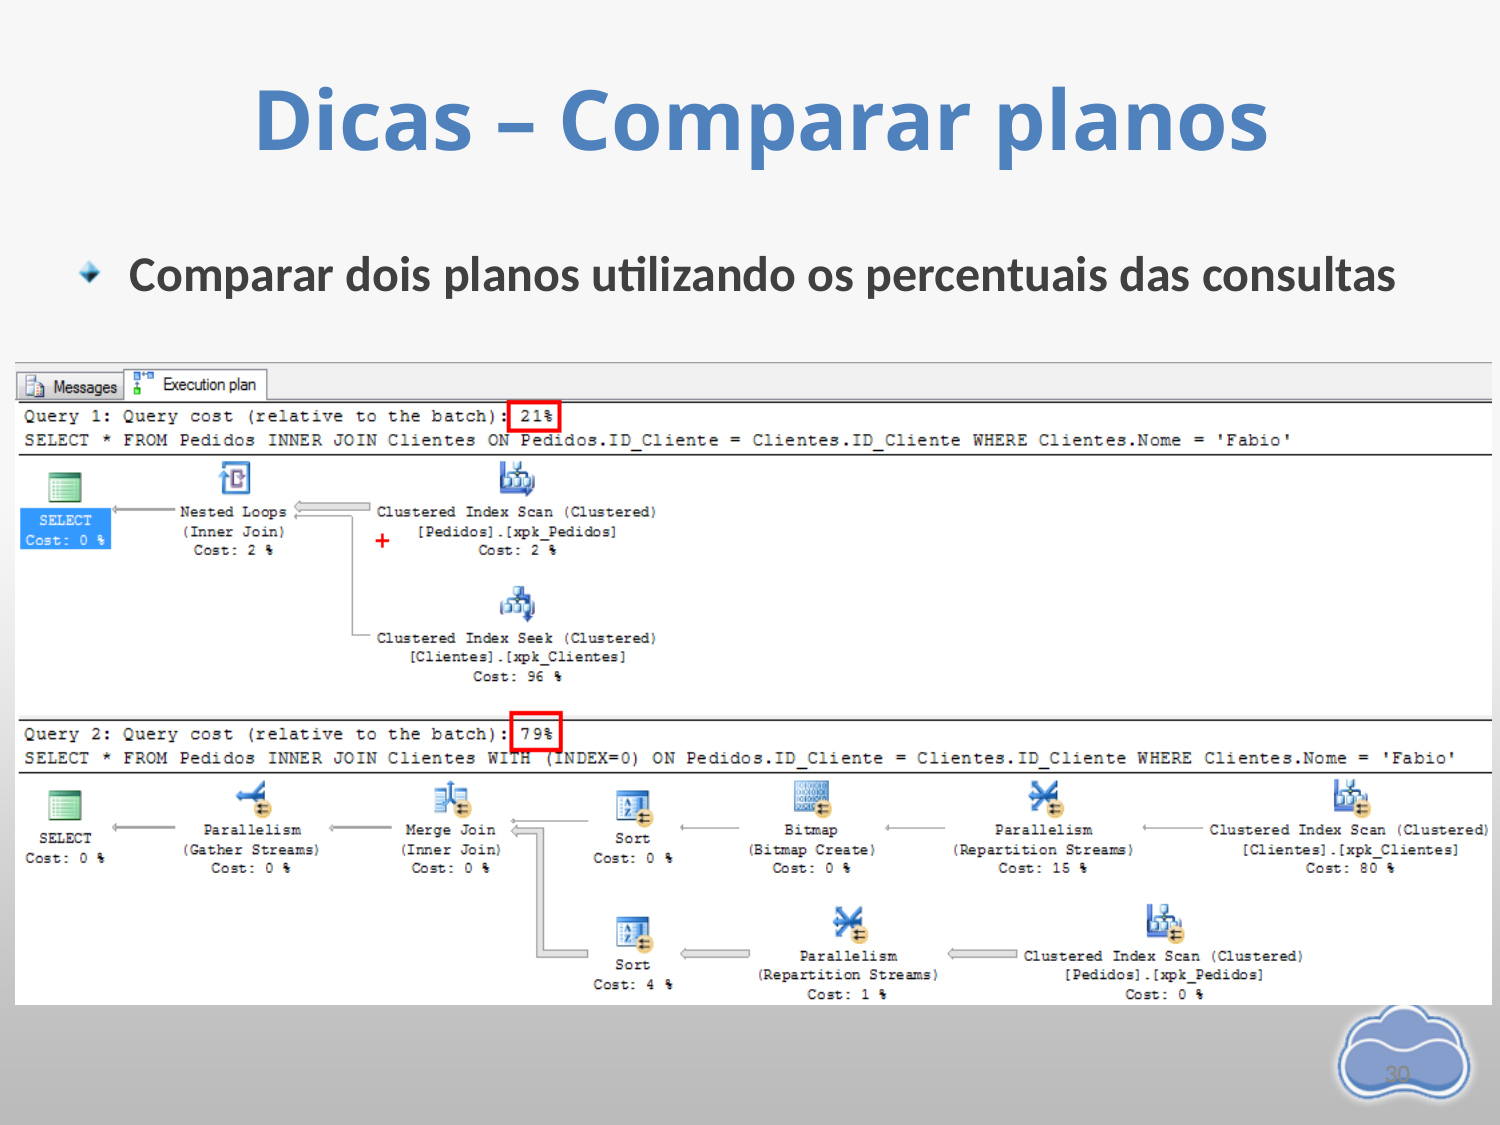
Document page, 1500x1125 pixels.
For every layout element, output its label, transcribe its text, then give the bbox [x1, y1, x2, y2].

title Dicas – Comparar planos [23, 58, 1500, 176]
picture [0, 0, 1500, 1125]
text_box 30 [1074, 1042, 1425, 1103]
list Comparar dois planos utilizando os percentuais das consultas [58, 234, 1430, 360]
